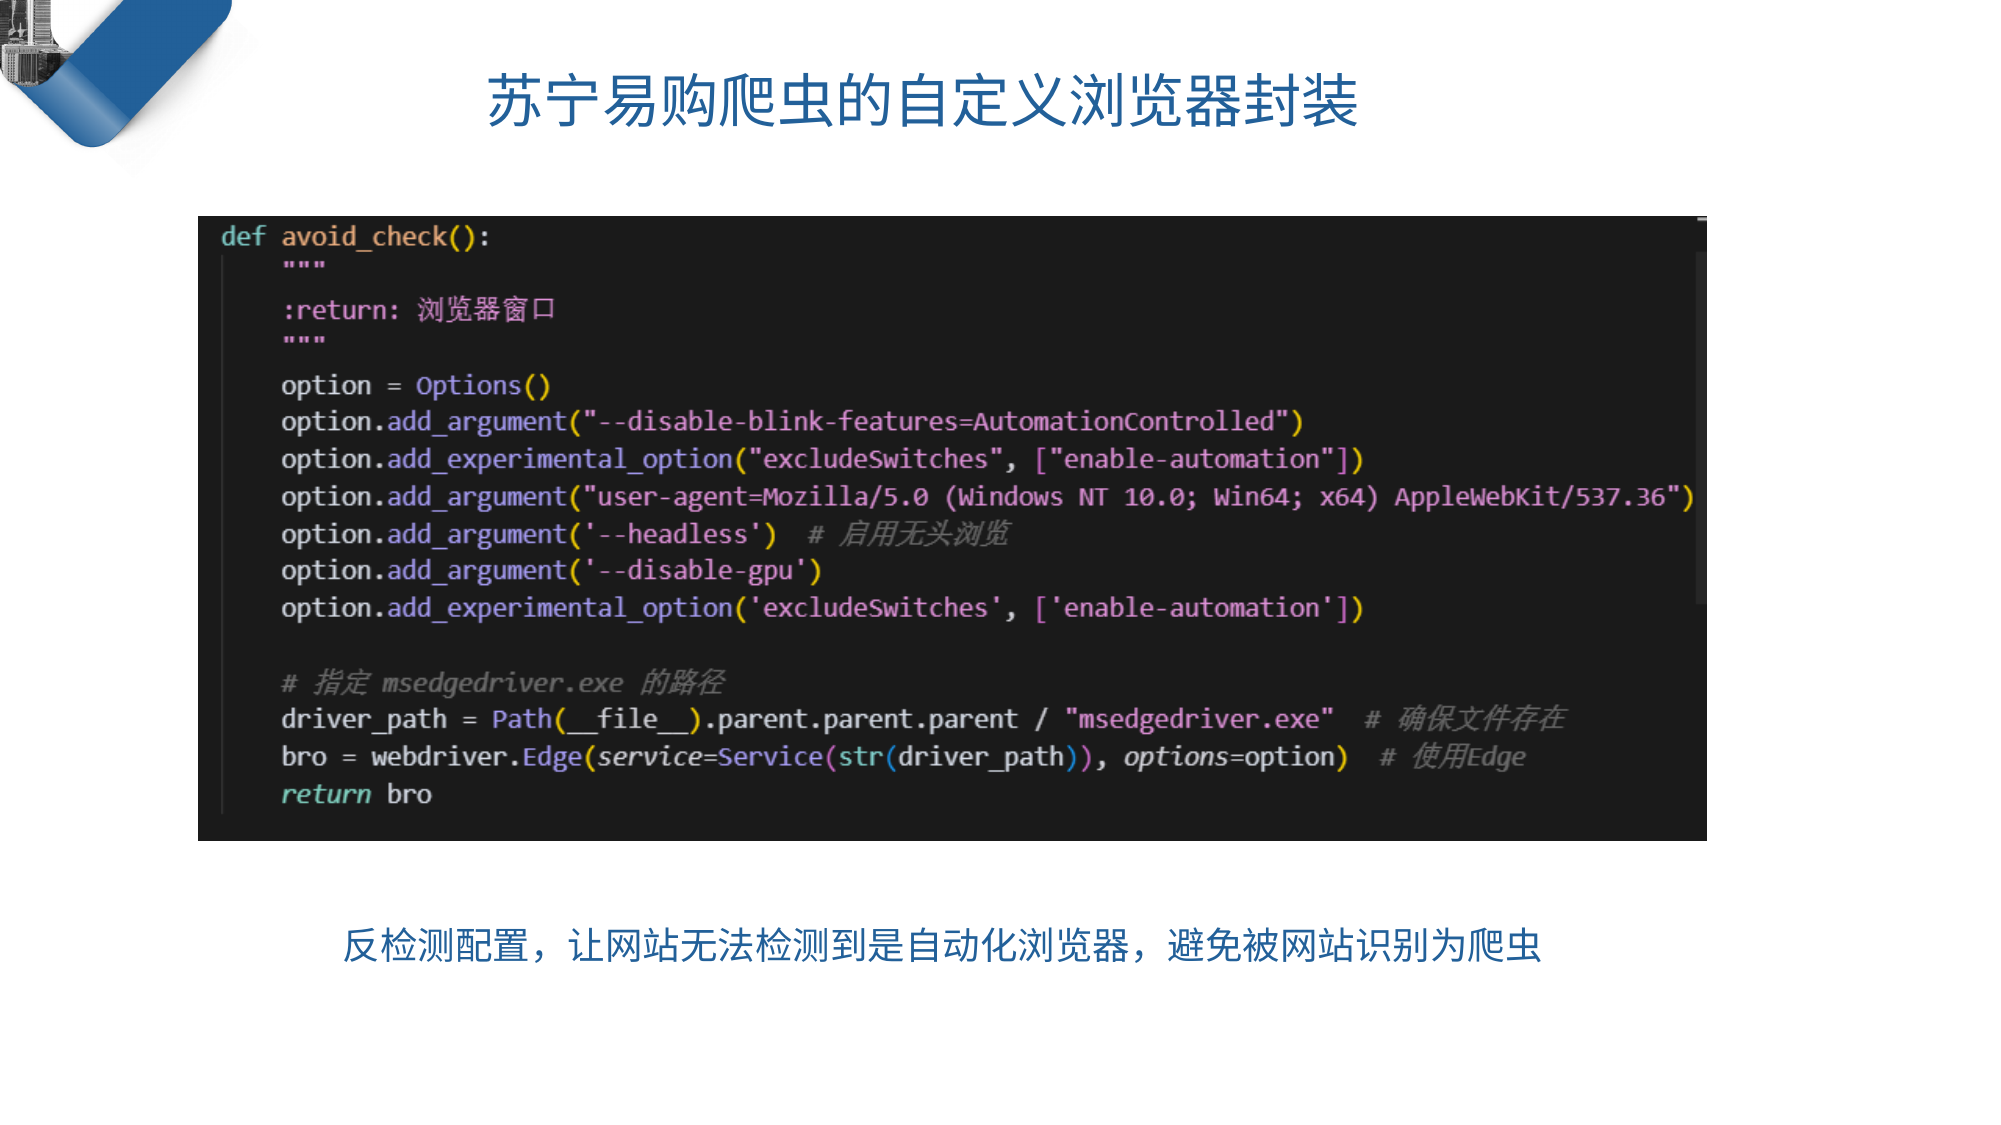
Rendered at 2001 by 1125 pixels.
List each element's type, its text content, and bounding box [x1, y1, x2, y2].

picture [198, 216, 1707, 841]
text_box 苏宁易购爬虫的自定义浏览器封装 [471, 57, 1434, 142]
text_box 反检测配置，让网站无法检测到是自动化浏览器，避免被网站识别为爬虫 [327, 914, 1578, 975]
picture [0, 0, 269, 181]
